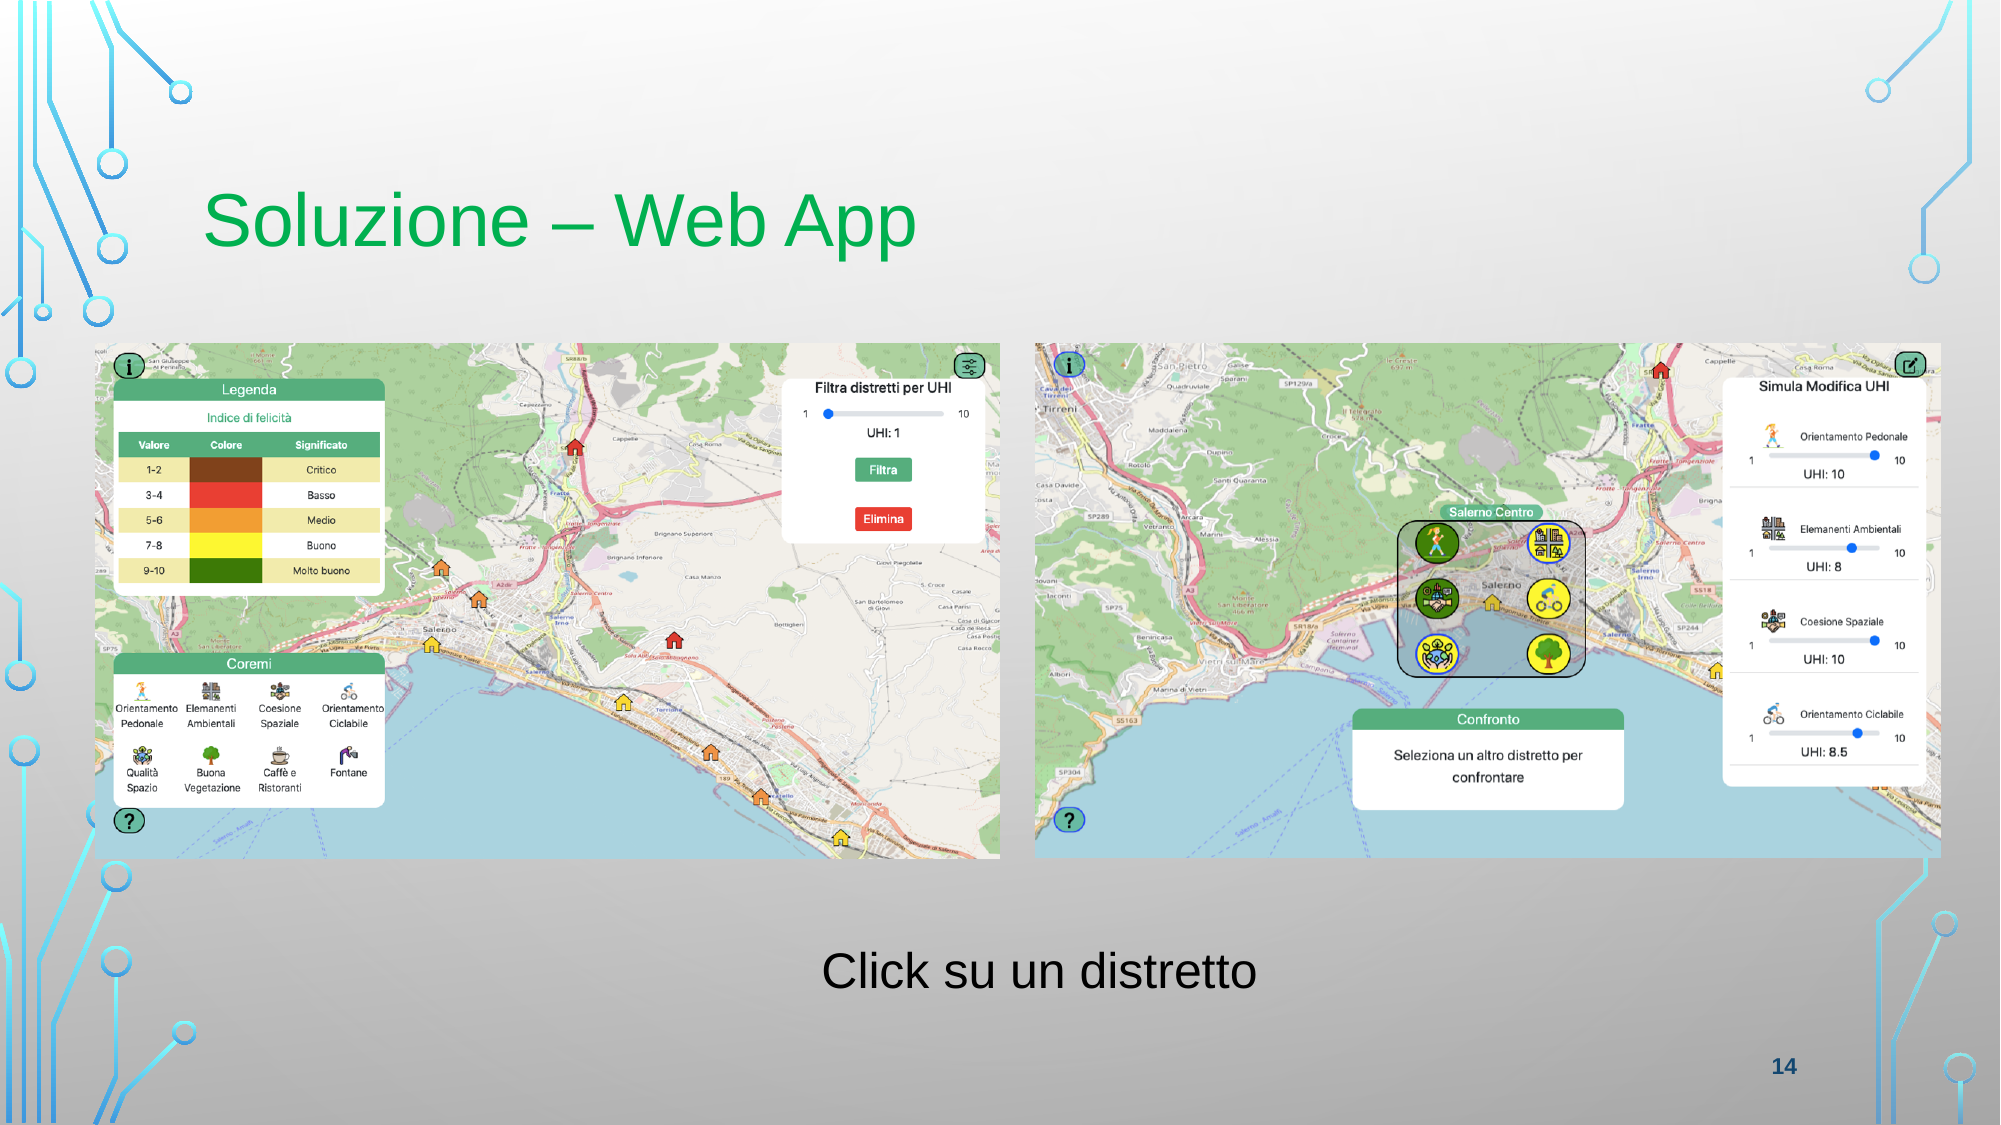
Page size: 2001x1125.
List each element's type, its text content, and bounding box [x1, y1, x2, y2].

title Soluzione – Web App [187, 101, 1813, 344]
picture [1035, 343, 1941, 859]
list Click su un distretto [191, 919, 1888, 1035]
slide_number 14 [1685, 1035, 1813, 1095]
picture [94, 343, 1000, 859]
